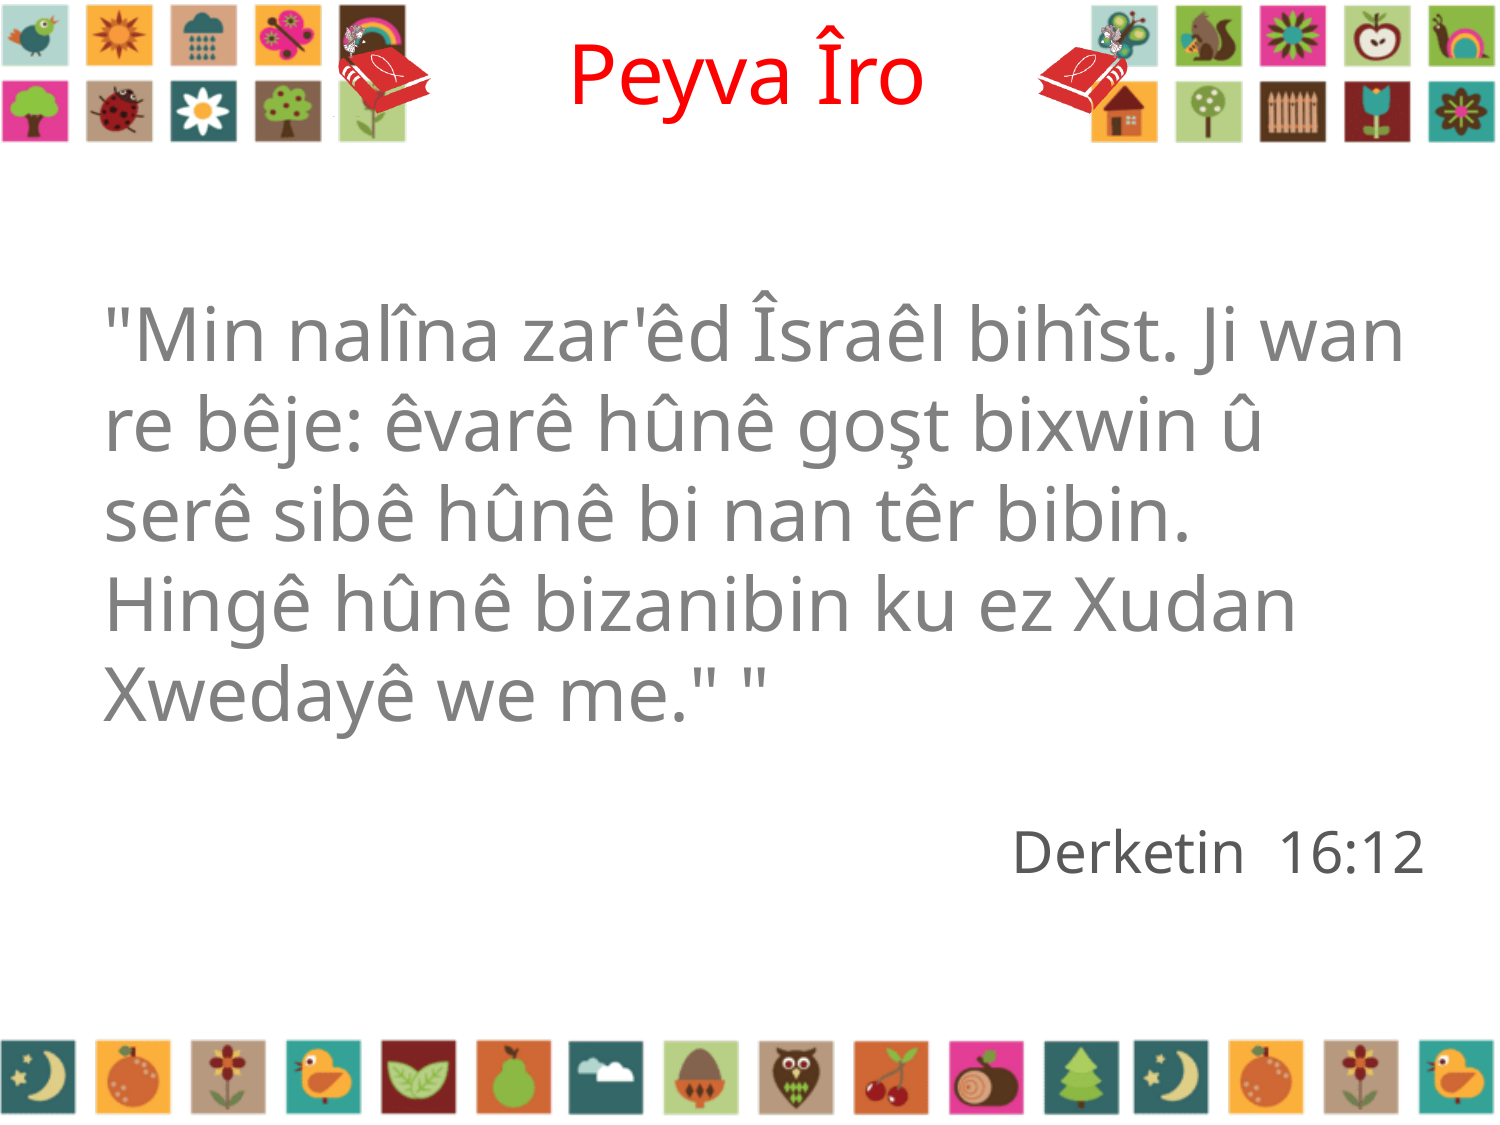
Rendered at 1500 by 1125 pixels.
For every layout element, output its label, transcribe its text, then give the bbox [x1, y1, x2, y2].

text_box "Min nalîna zar'êd Îsraêl bihîst. Ji wan re bêje: êvarê hûnê goşt bixwin û serê sibê hûnê bi nan têr bibin. Hingê hûnê bizanibin ku ez Xudan Xwedayê we me." " [88, 278, 1436, 744]
text_box Derketin 16:12 [808, 807, 1441, 893]
picture [0, 3, 463, 150]
picture [1005, 3, 1500, 150]
text_box Peyva Îro [425, 13, 1078, 129]
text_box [0, 1028, 1500, 1118]
